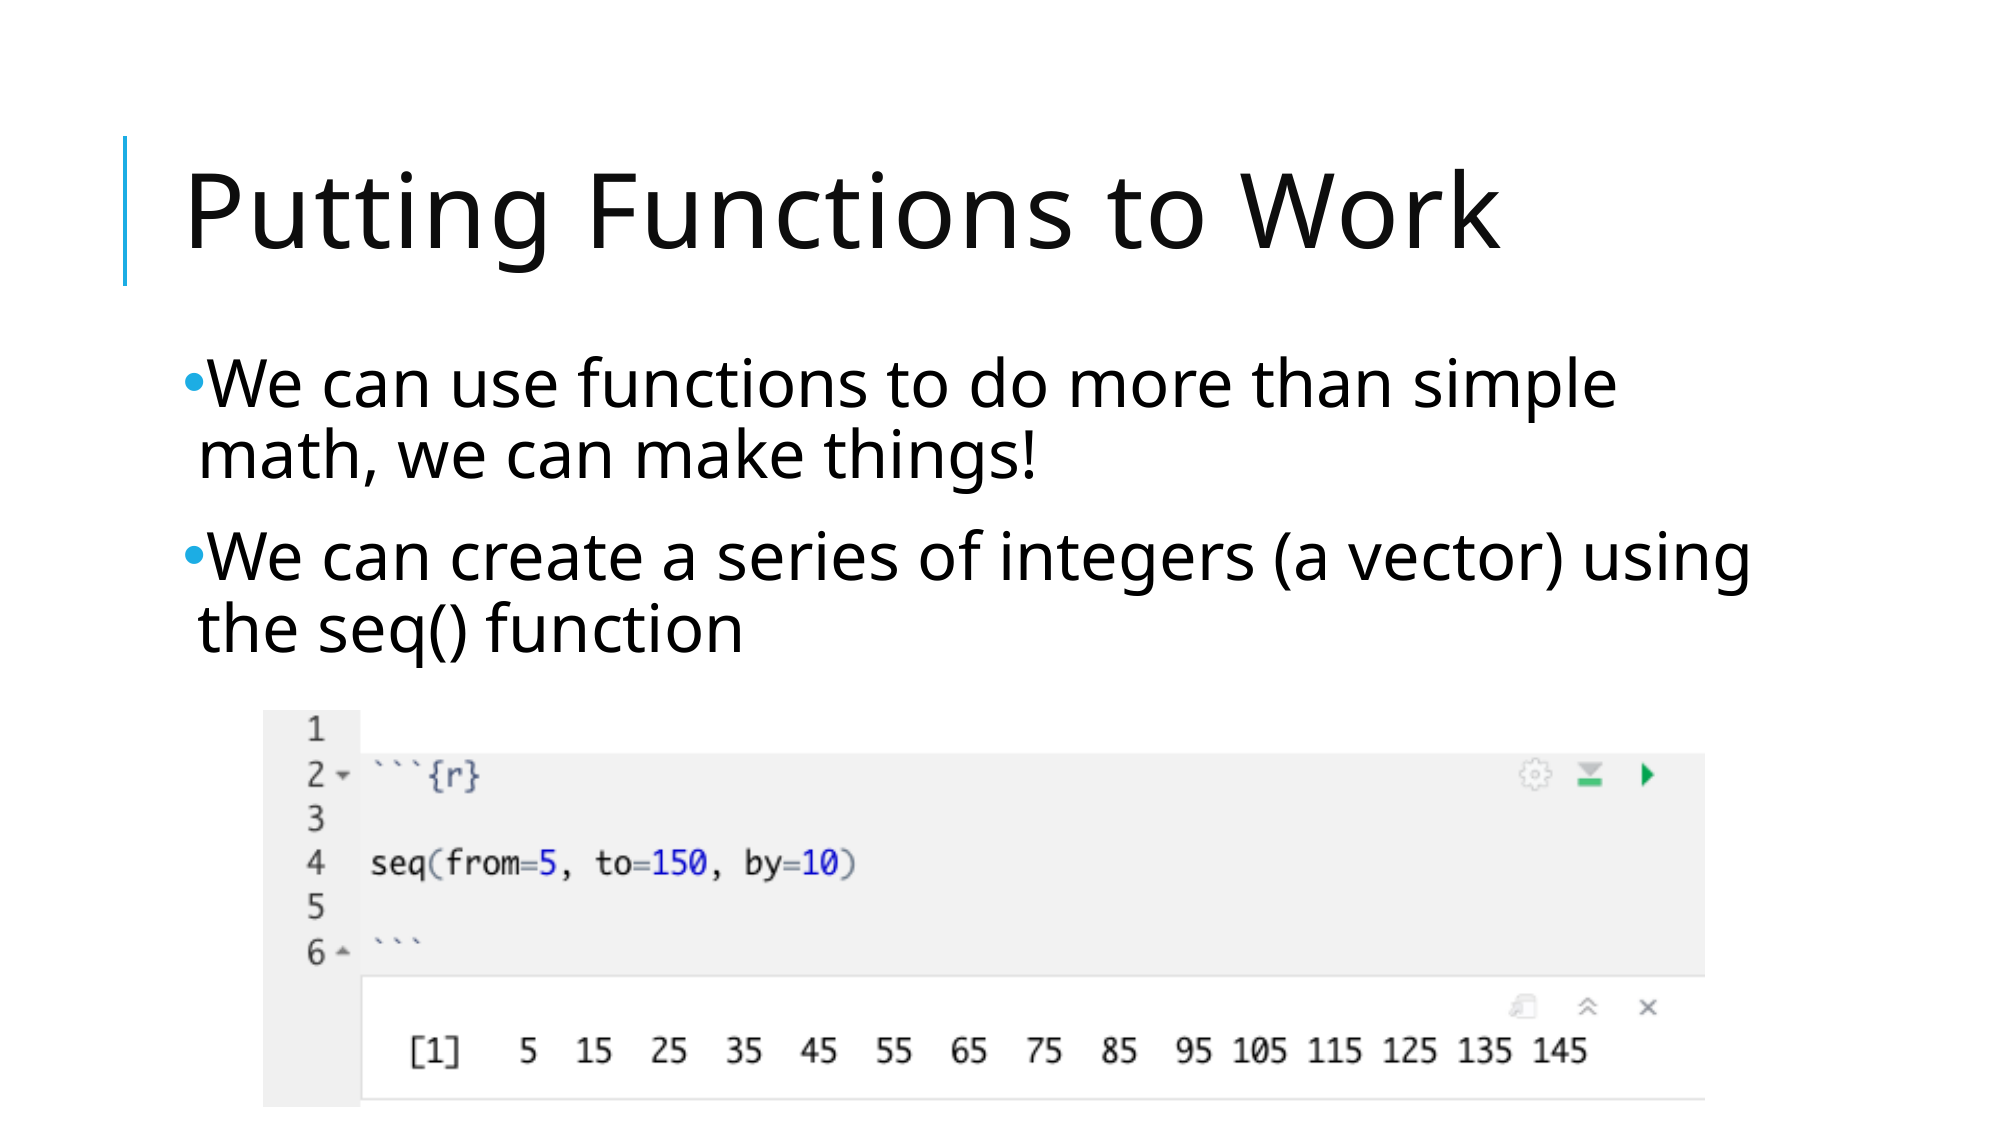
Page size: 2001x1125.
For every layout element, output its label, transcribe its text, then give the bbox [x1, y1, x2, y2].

title Putting Functions to Work [168, 96, 1763, 341]
picture [262, 710, 1705, 1107]
text_box We can use functions to do more than simple math, we can make things! We can create a series of integers (a vector) using the seq() function [168, 341, 1800, 1035]
